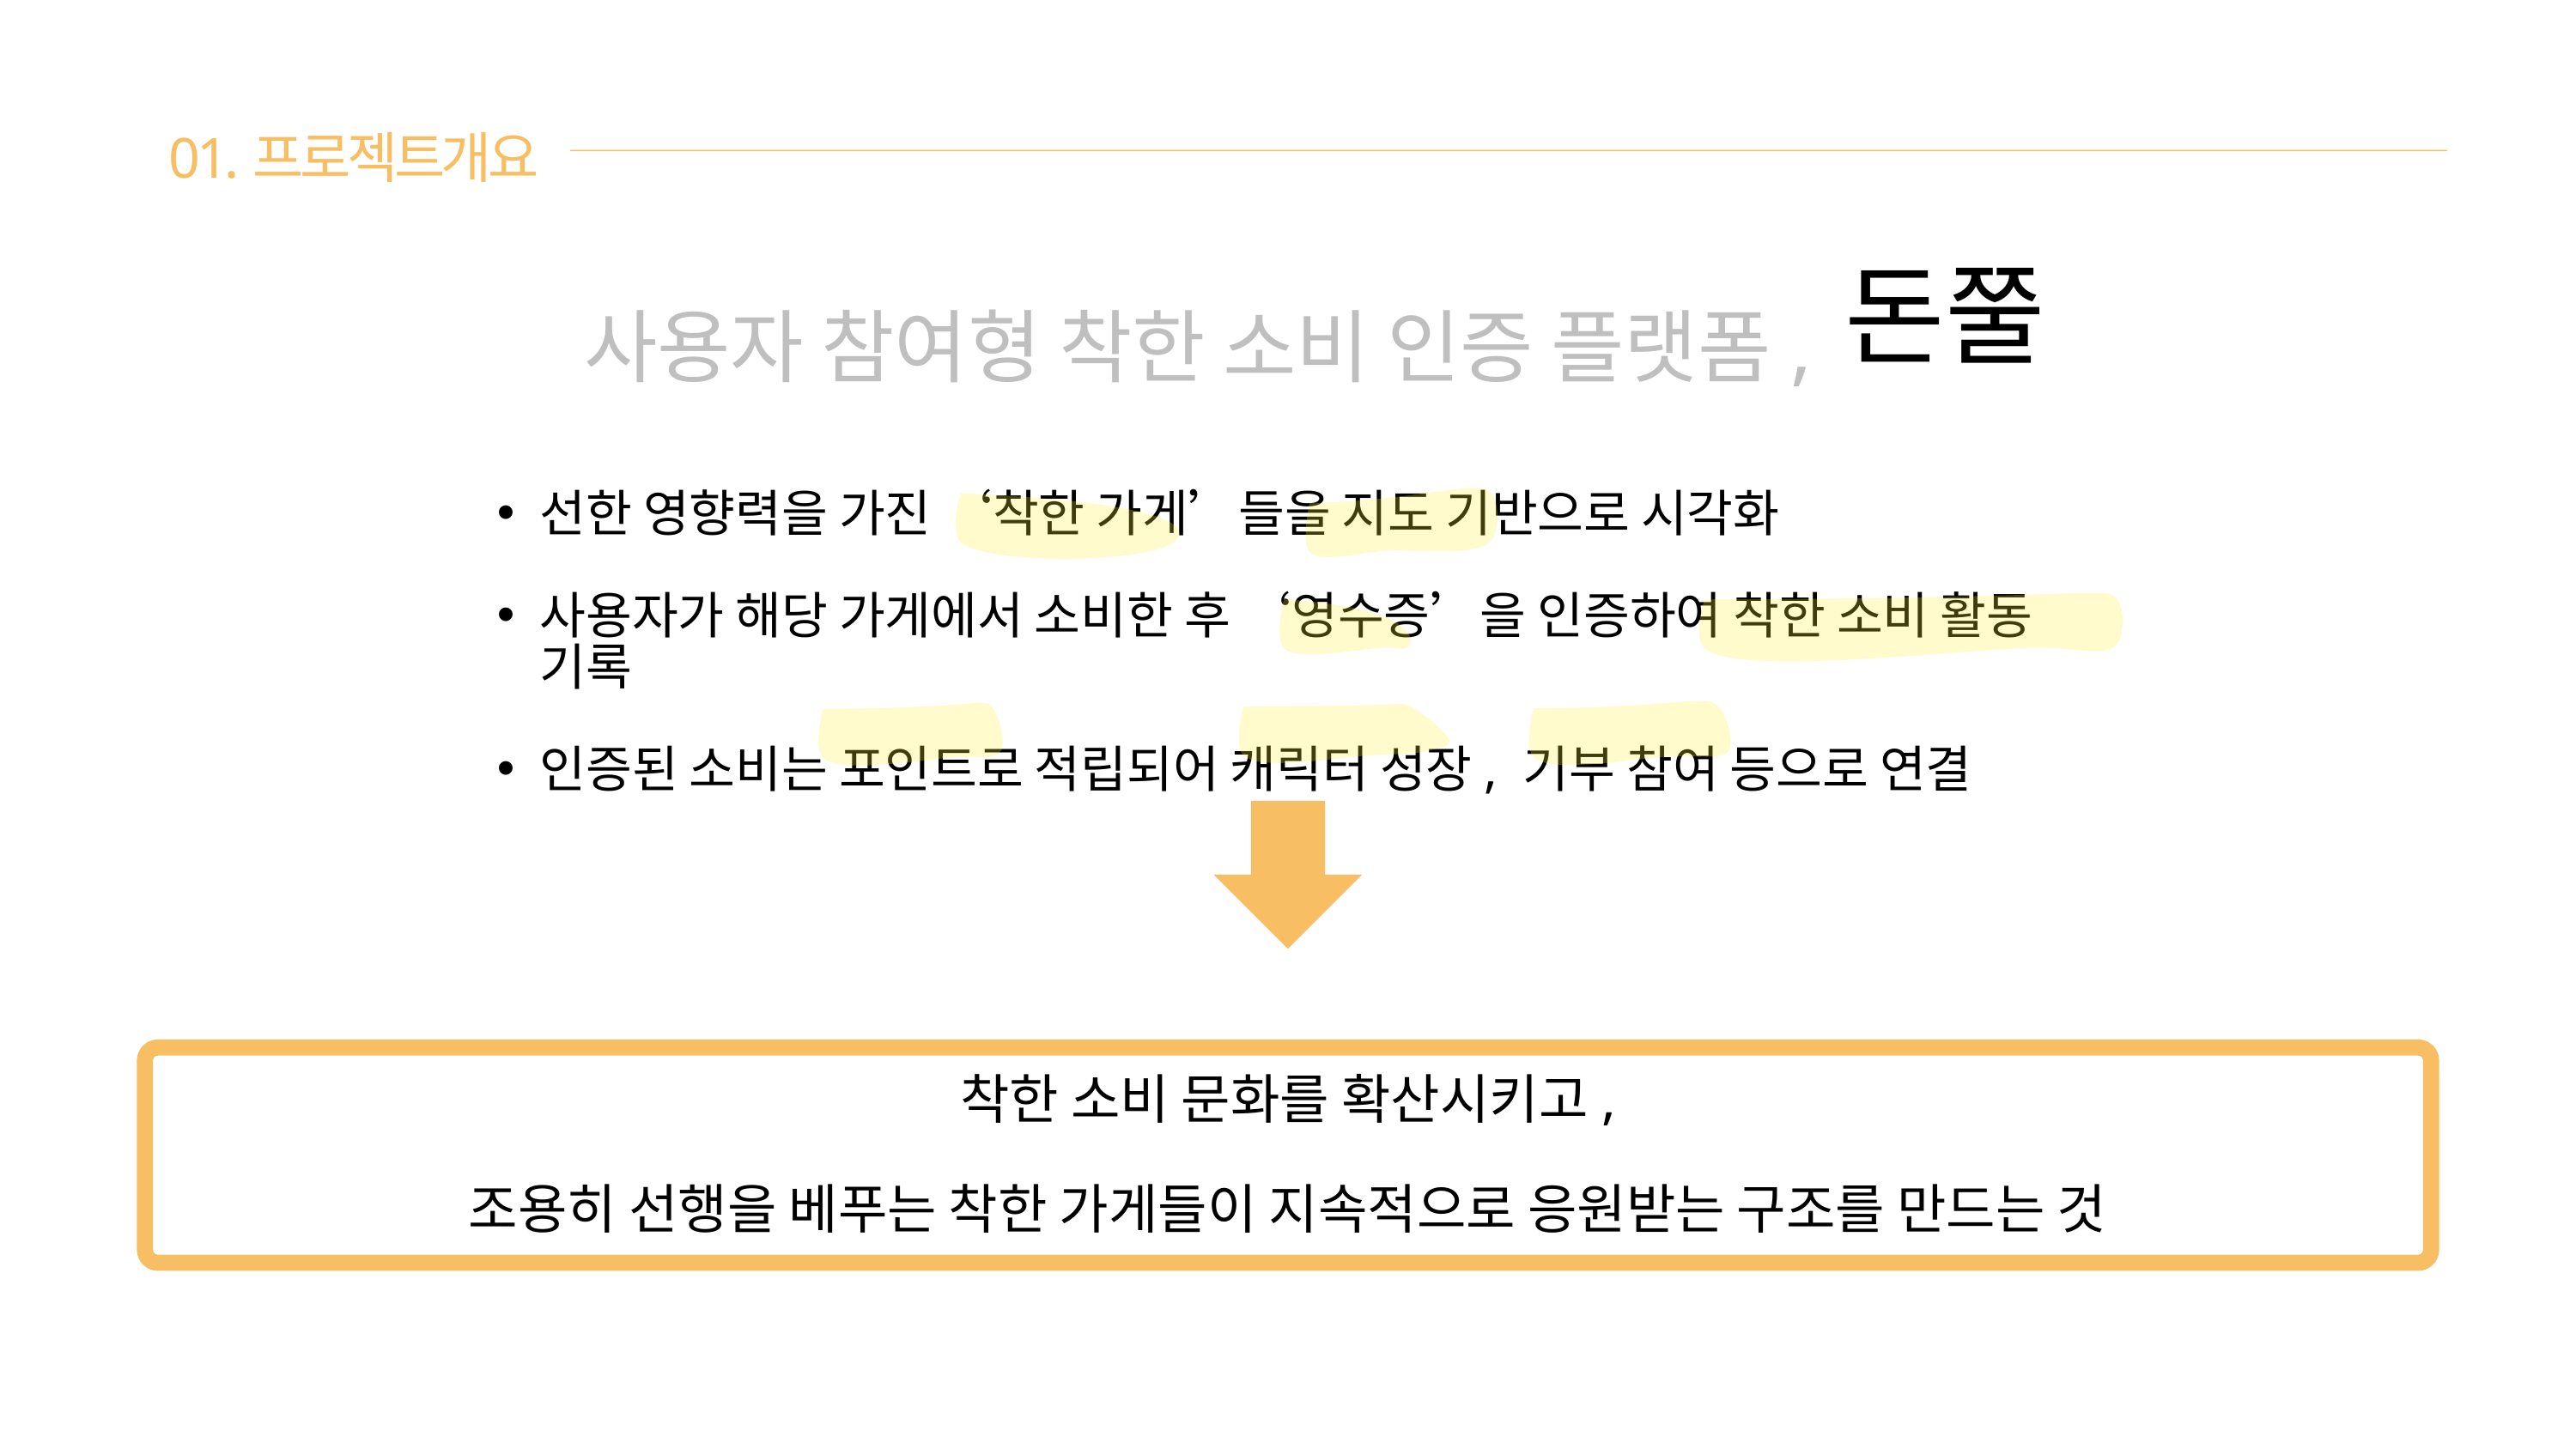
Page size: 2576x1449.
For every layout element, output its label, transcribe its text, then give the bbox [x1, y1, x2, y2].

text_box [955, 487, 1182, 549]
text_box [1237, 698, 1455, 761]
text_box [1528, 699, 1735, 763]
text_box 01.프로젝트개요 [168, 112, 696, 190]
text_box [1278, 592, 1415, 654]
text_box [817, 699, 1006, 764]
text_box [1698, 591, 2122, 654]
text_box 선한 영향력을 가진 ‘착한 가게’들을 지도 기반으로 시각화 사용자가 해당 가게에서 소비한 후 ‘영수증’을 인증하여 착한 소비 활동 기록 인증된 소비는 포인트로 적립되어 캐릭터 성장, 기부 참여 등으로 연결 [454, 490, 2122, 798]
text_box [523, 256, 2053, 386]
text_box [1304, 487, 1497, 558]
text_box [1213, 800, 1363, 949]
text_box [144, 1047, 2432, 1264]
